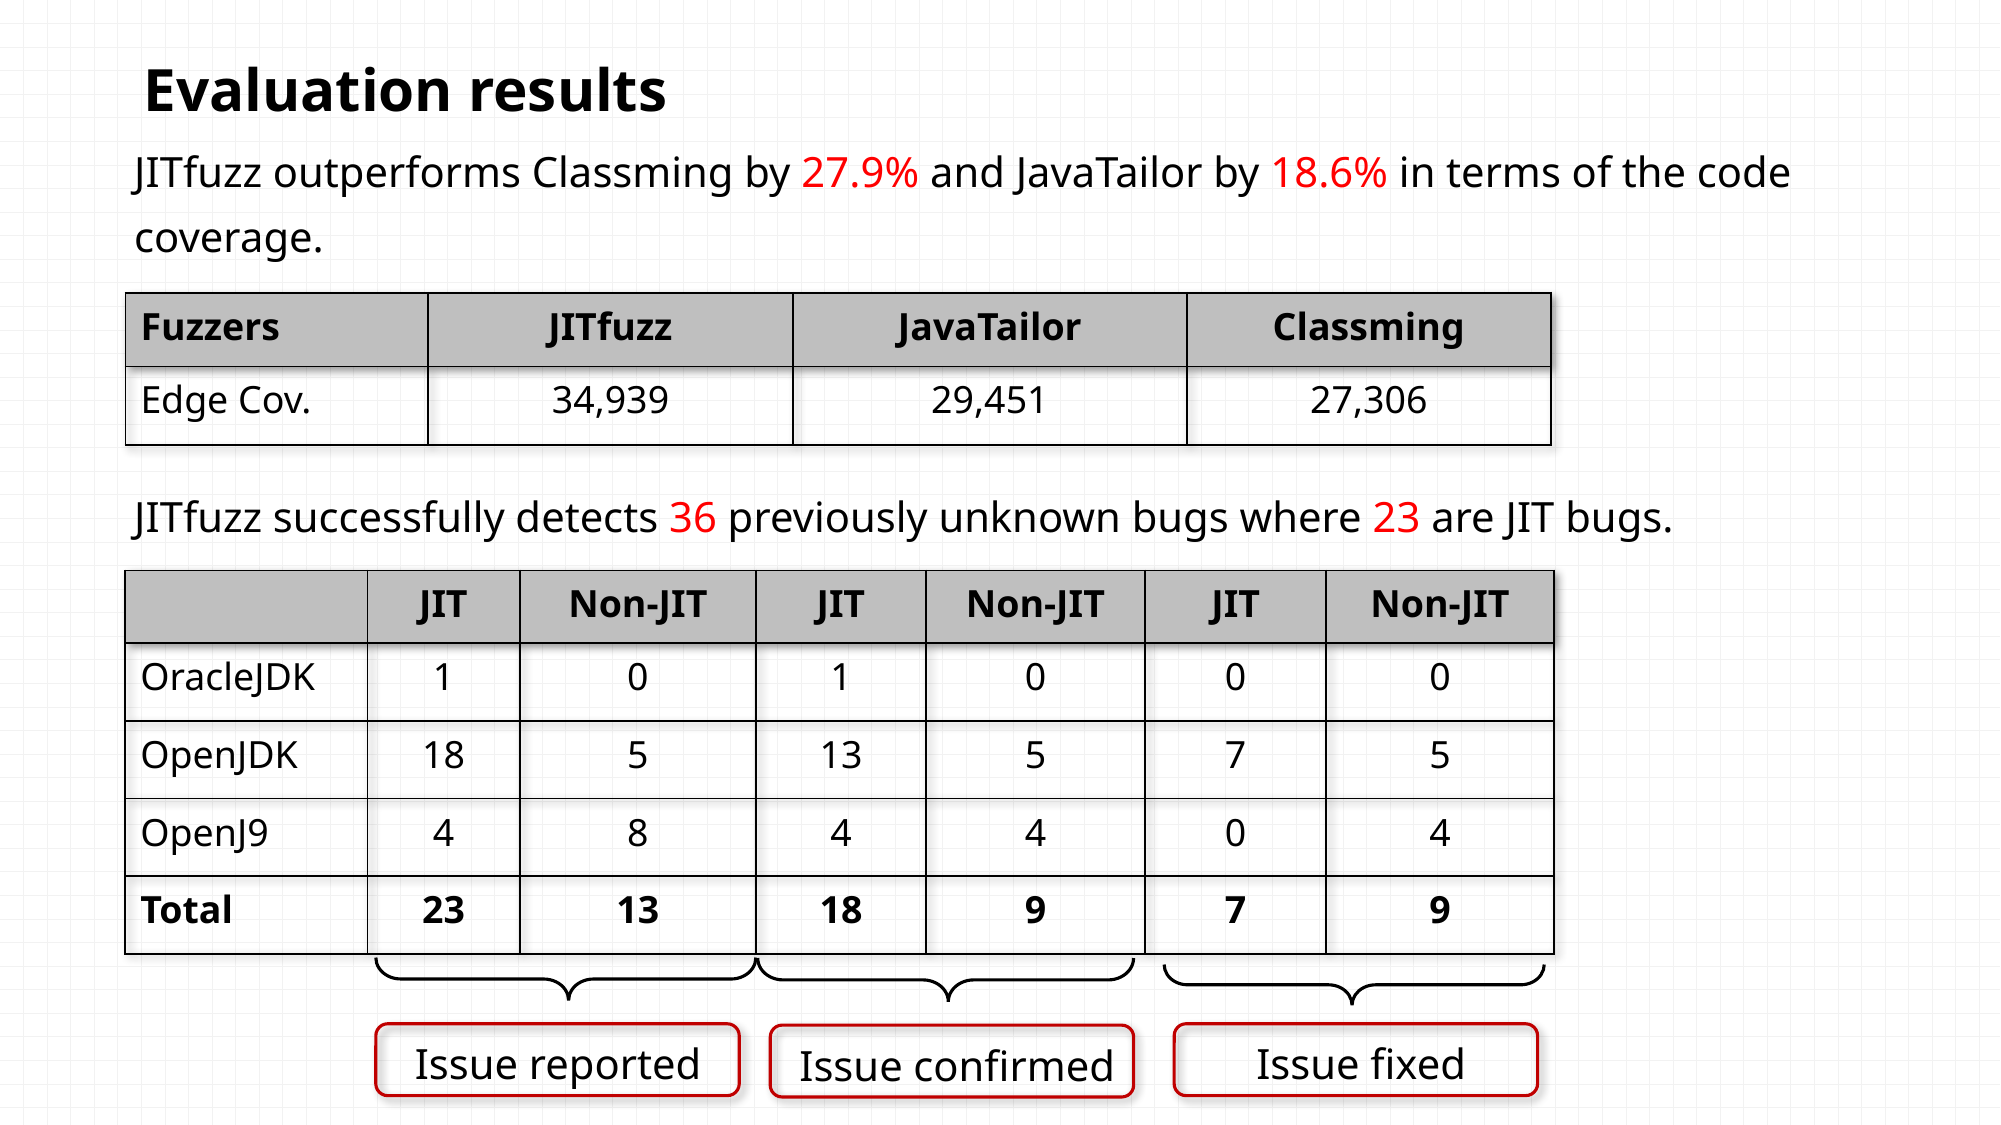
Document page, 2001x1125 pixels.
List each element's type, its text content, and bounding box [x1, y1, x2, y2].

table_header [126, 571, 367, 642]
table_cell 5 [521, 722, 755, 798]
table_cell 8 [521, 799, 755, 875]
table_cell 1 [757, 644, 925, 720]
table_header JIT [757, 571, 925, 642]
table_cell 34,939 [429, 367, 792, 444]
table_cell OracleJDK [126, 644, 367, 720]
table_header JavaTailor [794, 294, 1186, 366]
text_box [739, 1016, 1176, 1098]
table_header Non-JIT [1327, 571, 1553, 642]
table_cell OpenJDK [126, 722, 367, 798]
text_box [375, 957, 757, 1001]
table_cell 0 [1146, 644, 1325, 720]
table_header Non-JIT [521, 571, 755, 642]
table_header JITfuzz [429, 294, 792, 366]
table_header Classming [1188, 294, 1550, 366]
table_header Non-JIT [927, 571, 1144, 642]
table_cell 4 [757, 799, 925, 875]
table_cell 18 [757, 877, 925, 953]
table_cell 13 [521, 877, 755, 953]
table_cell 9 [1327, 877, 1553, 953]
slide_number [1499, 1073, 1950, 1125]
table_cell Edge Cov. [126, 367, 427, 444]
table_cell OpenJ9 [126, 799, 367, 875]
table_cell 29,451 [794, 367, 1186, 444]
text_box [1163, 964, 1545, 1006]
table_cell 27,306 [1188, 367, 1550, 444]
table_cell 4 [368, 799, 519, 875]
table_cell 0 [927, 644, 1144, 720]
table_cell 18 [368, 722, 519, 798]
table_cell 0 [1327, 644, 1553, 720]
table_cell 4 [927, 799, 1144, 875]
text_box [757, 958, 1135, 1002]
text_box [340, 1015, 777, 1097]
table_cell 5 [927, 722, 1144, 798]
table_header JIT [1146, 571, 1325, 642]
table_cell 5 [1327, 722, 1553, 798]
table_cell 7 [1146, 722, 1325, 798]
table_cell 23 [368, 877, 519, 953]
table_header JIT [368, 571, 519, 642]
table_cell 4 [1327, 799, 1553, 875]
text_box JITfuzz outperforms Classming by 27.9% and JavaTailor by 18.6% in terms of the code coverage. [119, 123, 1943, 268]
table_header Fuzzers [126, 294, 427, 366]
table_cell 0 [1146, 799, 1325, 875]
table_cell 0 [521, 644, 755, 720]
text_box JITfuzz successfully detects 36 previously unknown bugs where 23 are JIT bugs. [119, 468, 1943, 549]
table_cell 1 [368, 644, 519, 720]
table_cell 7 [1146, 877, 1325, 953]
text_box Evaluation results [128, 25, 1722, 123]
table_cell 9 [927, 877, 1144, 953]
table_cell Total [126, 877, 367, 953]
table_cell 13 [757, 722, 925, 798]
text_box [1143, 1015, 1580, 1097]
